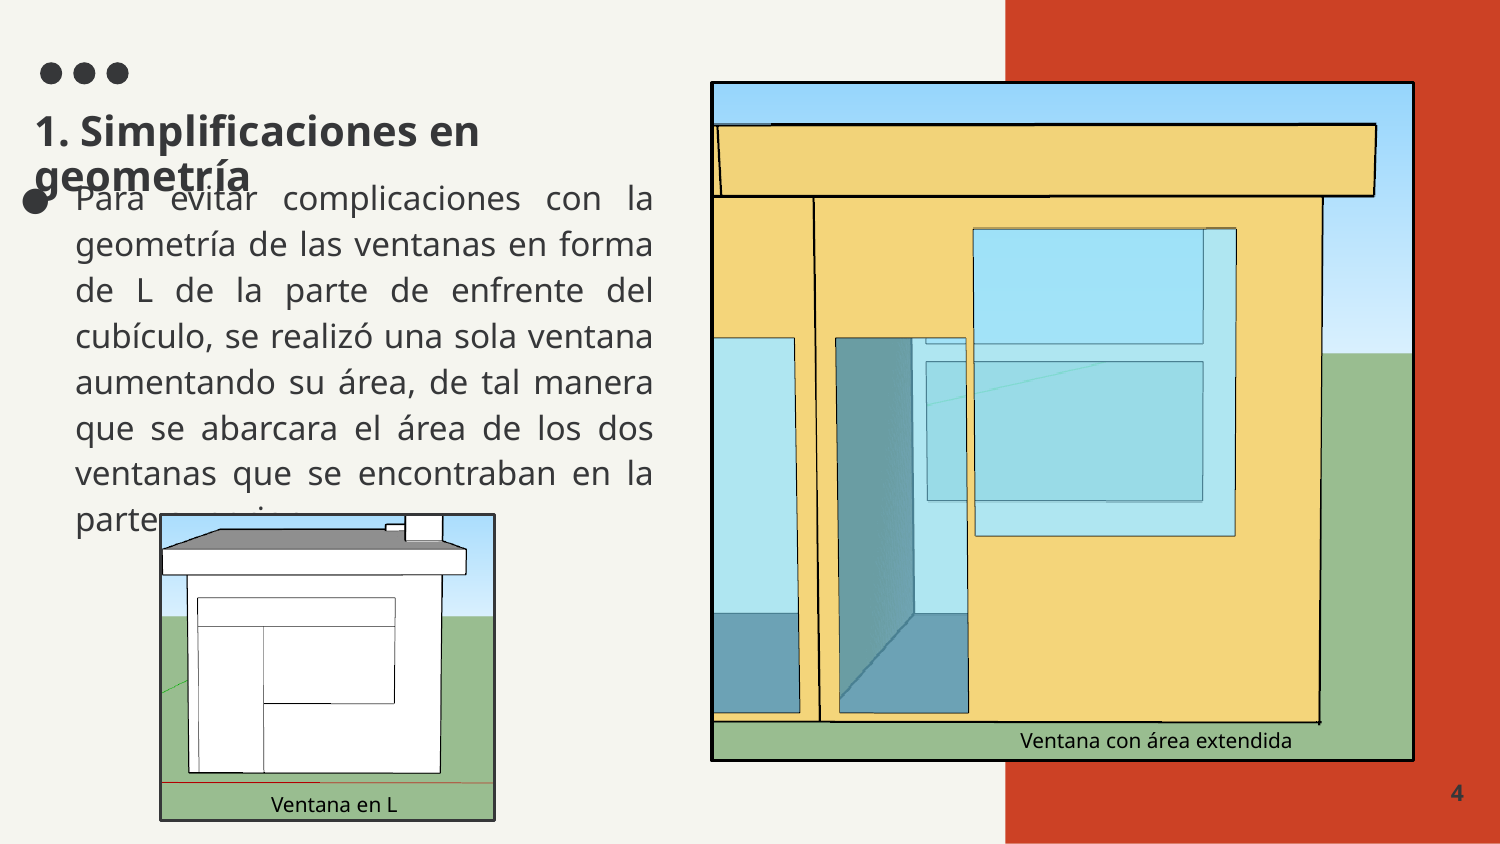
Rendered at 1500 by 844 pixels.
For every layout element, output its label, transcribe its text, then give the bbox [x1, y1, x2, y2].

picture [161, 515, 494, 820]
picture [713, 84, 1413, 760]
text_box 1. Simplificaciones en geometría [19, 95, 675, 216]
text_box [1005, 0, 1500, 844]
subtitle Para evitar complicaciones con la geometría de las ventanas en forma de L de la parte de enfrente del cubículo, se realizó una sola ventana aumentando su área, de tal manera que se abarcara el área de los dos ventanas que se encontraban en la parte superior. [0, 171, 655, 219]
slide_number ‹#› [1374, 779, 1464, 809]
